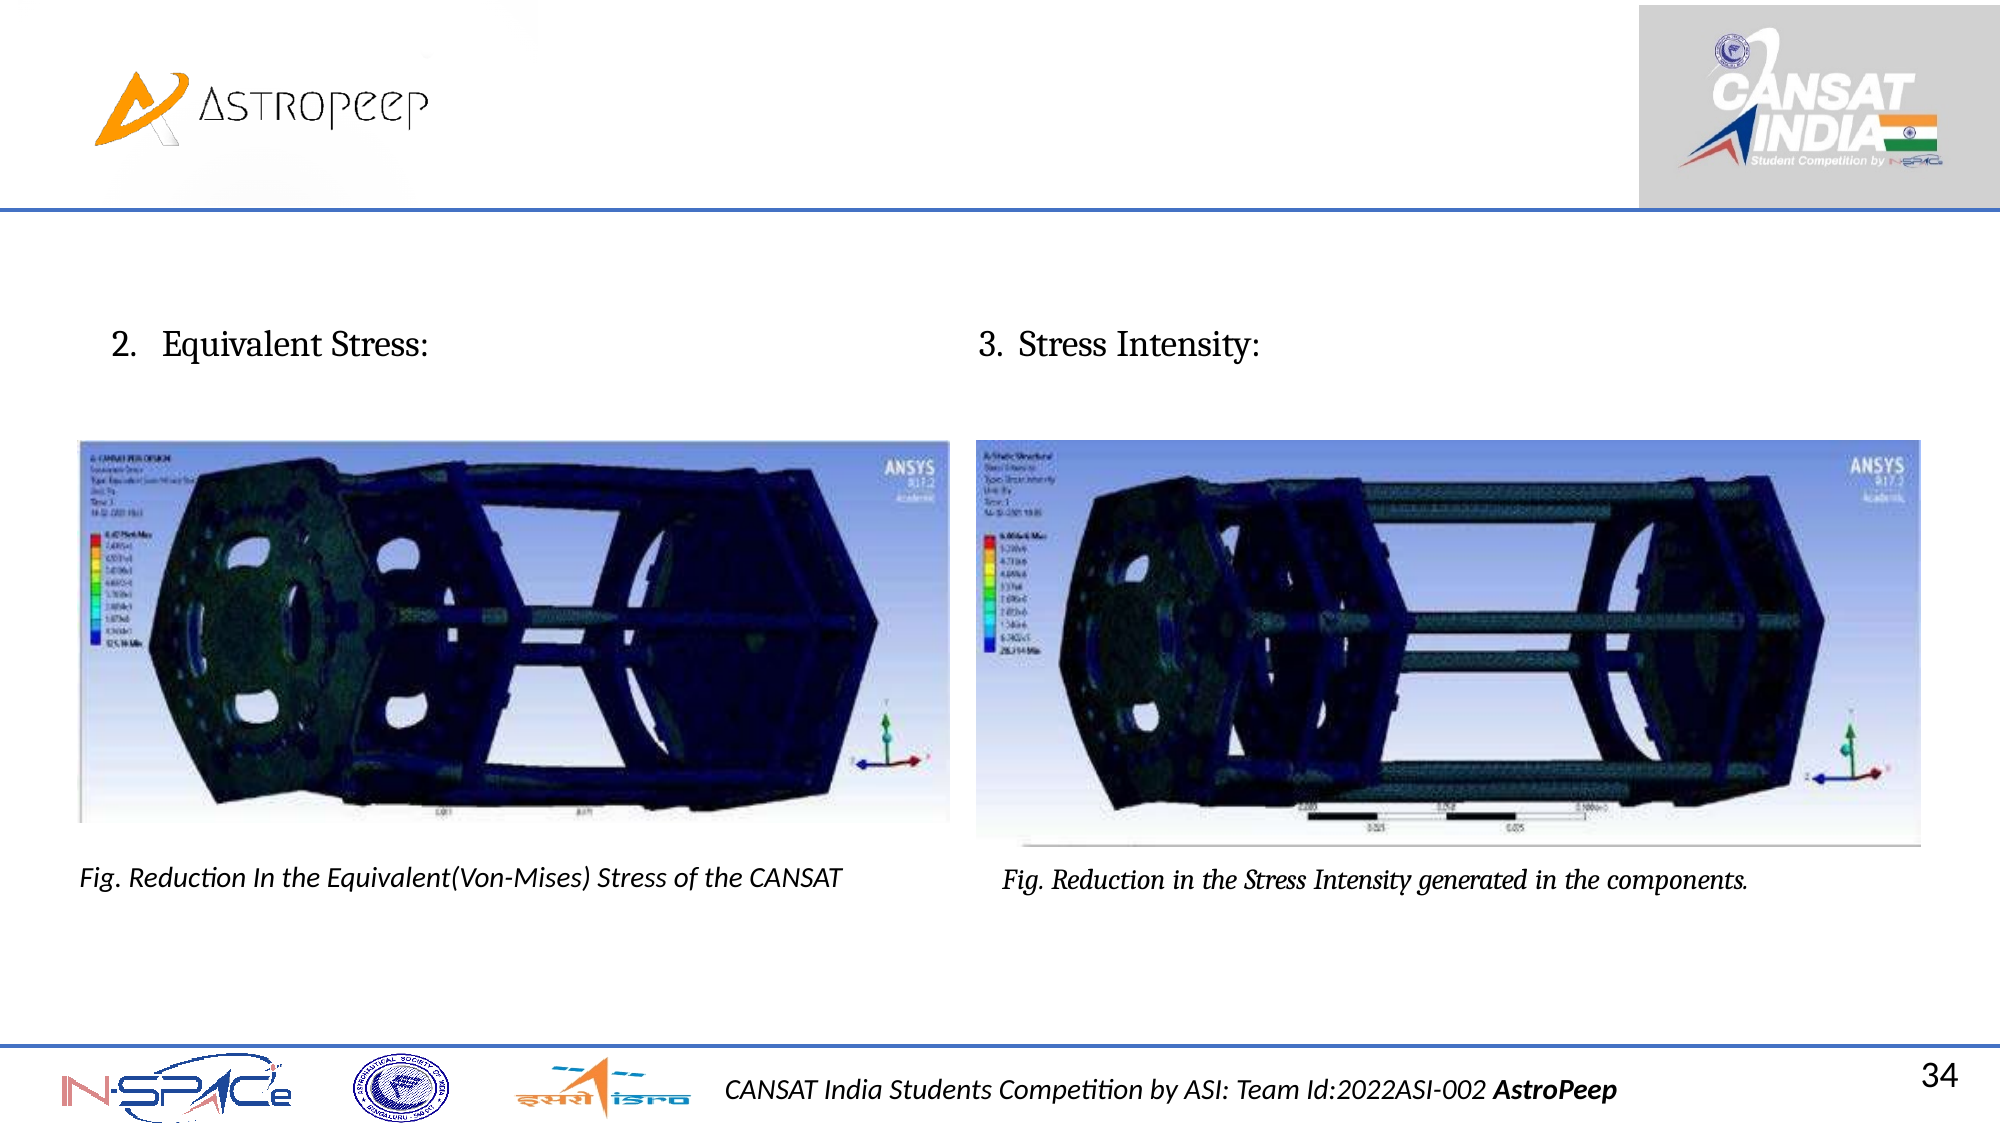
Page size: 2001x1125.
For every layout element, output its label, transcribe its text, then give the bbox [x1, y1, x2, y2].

picture [352, 1051, 450, 1124]
text_box Fig. Reduction in the Stress Intensity generated in the components. [999, 857, 1784, 895]
text_box 2. Equivalent Stress: [109, 316, 462, 364]
picture [1639, 5, 2000, 208]
slide_number 34 [1523, 1042, 1974, 1103]
text_box Fig. Reduction In the Equivalent(Von-Mises) Stress of the CANSAT [51, 851, 871, 901]
picture [59, 1052, 295, 1125]
picture [507, 1051, 703, 1124]
picture [976, 440, 1921, 847]
picture [18, 0, 538, 206]
picture [77, 440, 950, 823]
text_box 3. Stress Intensity: [976, 316, 1412, 364]
